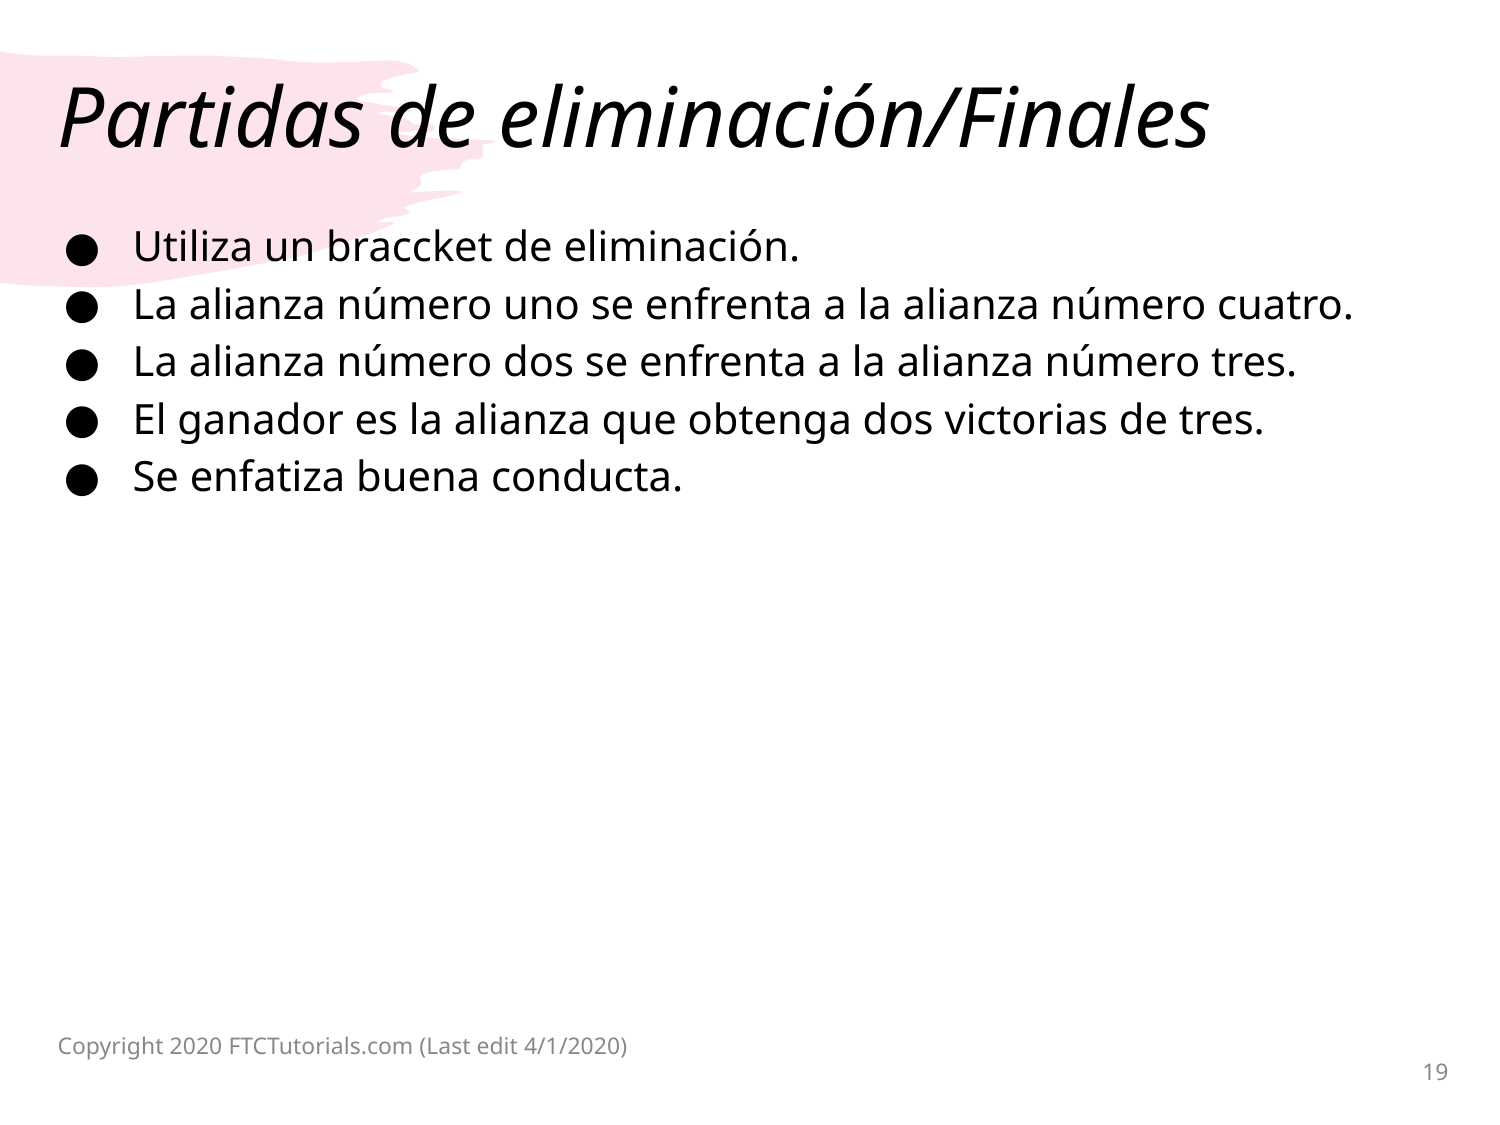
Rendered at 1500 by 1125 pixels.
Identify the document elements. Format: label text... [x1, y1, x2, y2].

list Utiliza un braccket de eliminación. La alianza número uno se enfrenta a la alianza número cuatro. La alianza número dos se enfrenta a la alianza número tres. El ganador es la alianza que obtenga dos victorias de tres. Se enfatiza buena conducta. [42, 204, 1464, 1030]
title Partidas de eliminación/Finales [42, 59, 1464, 182]
footer Copyright 2020 FTCTutorials.com (Last edit 4/1/2020) [42, 1042, 718, 1103]
slide_number 19 [1378, 1042, 1464, 1103]
